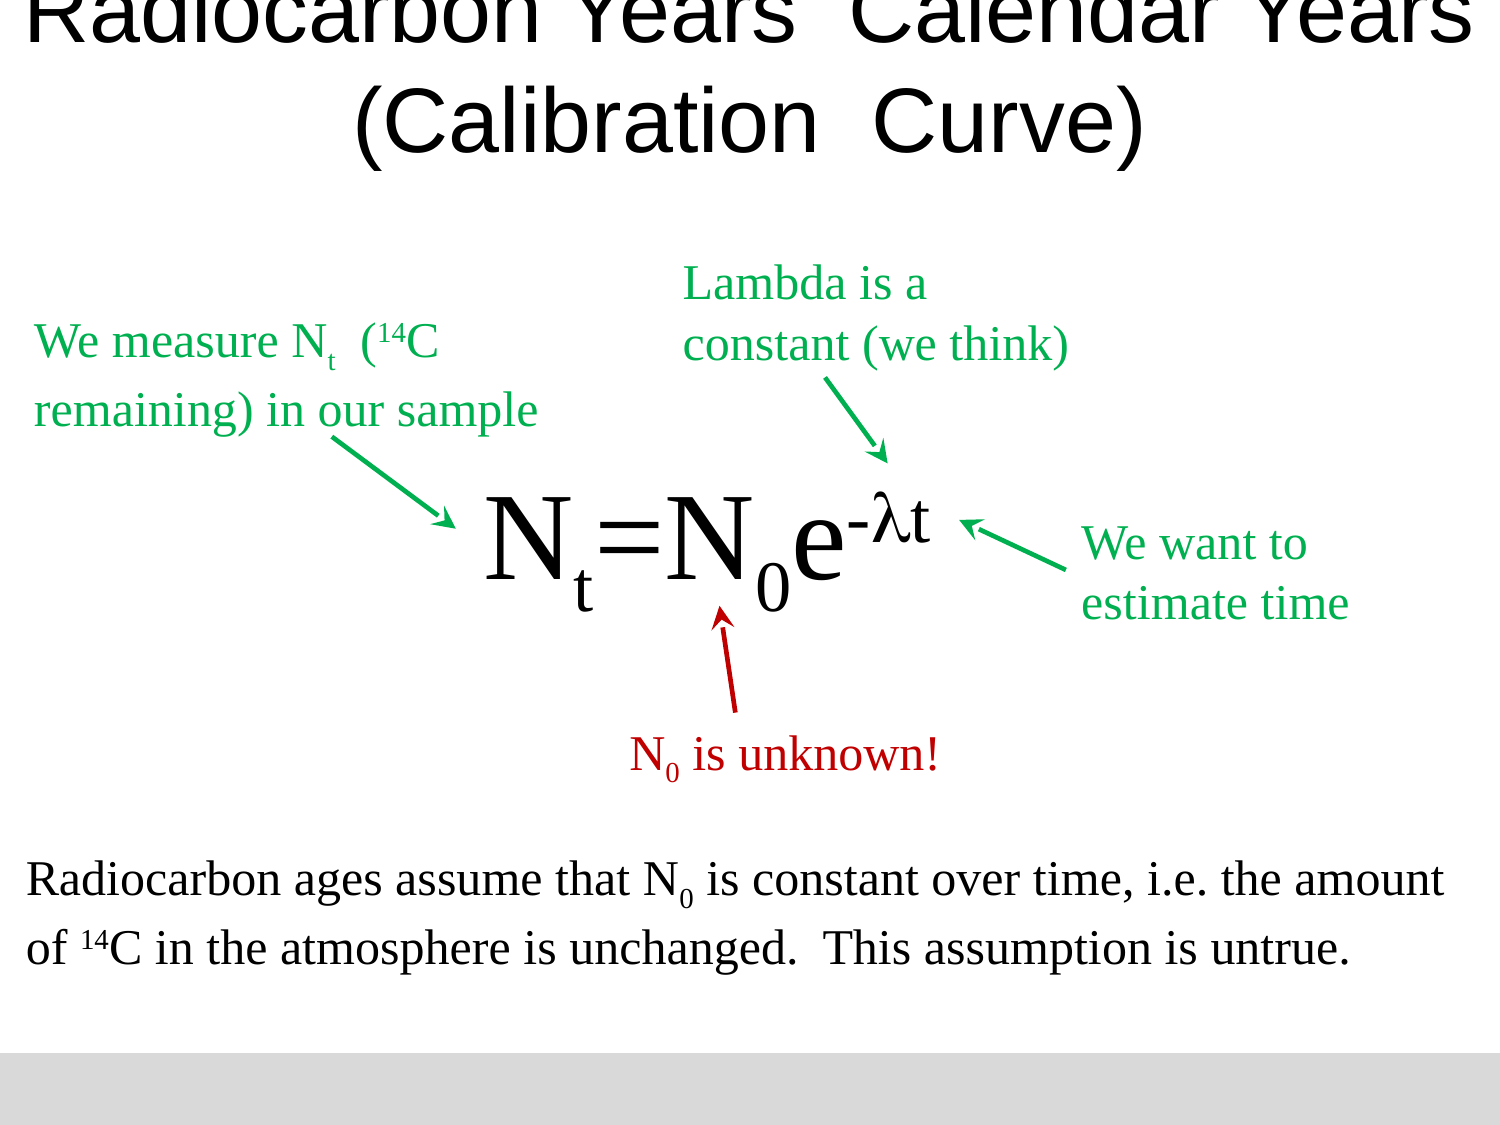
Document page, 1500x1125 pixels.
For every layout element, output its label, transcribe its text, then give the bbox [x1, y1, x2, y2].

text_box Radiocarbon ages assume that N0 is constant over time, i.e. the amount of 14C in the atmosphere is unchanged. This assumption is untrue. [11, 838, 1500, 982]
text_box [824, 377, 888, 464]
text_box Lambda is a constant (we think) [667, 242, 1085, 378]
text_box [331, 436, 456, 529]
text_box Nt=N0e-lt [468, 447, 946, 633]
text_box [958, 519, 1067, 571]
text_box We want to estimate time [1066, 501, 1366, 637]
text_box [719, 605, 736, 713]
text_box We measure Nt (14C remaining) in our sample [19, 300, 555, 444]
text_box N0 is unknown! [614, 712, 957, 796]
